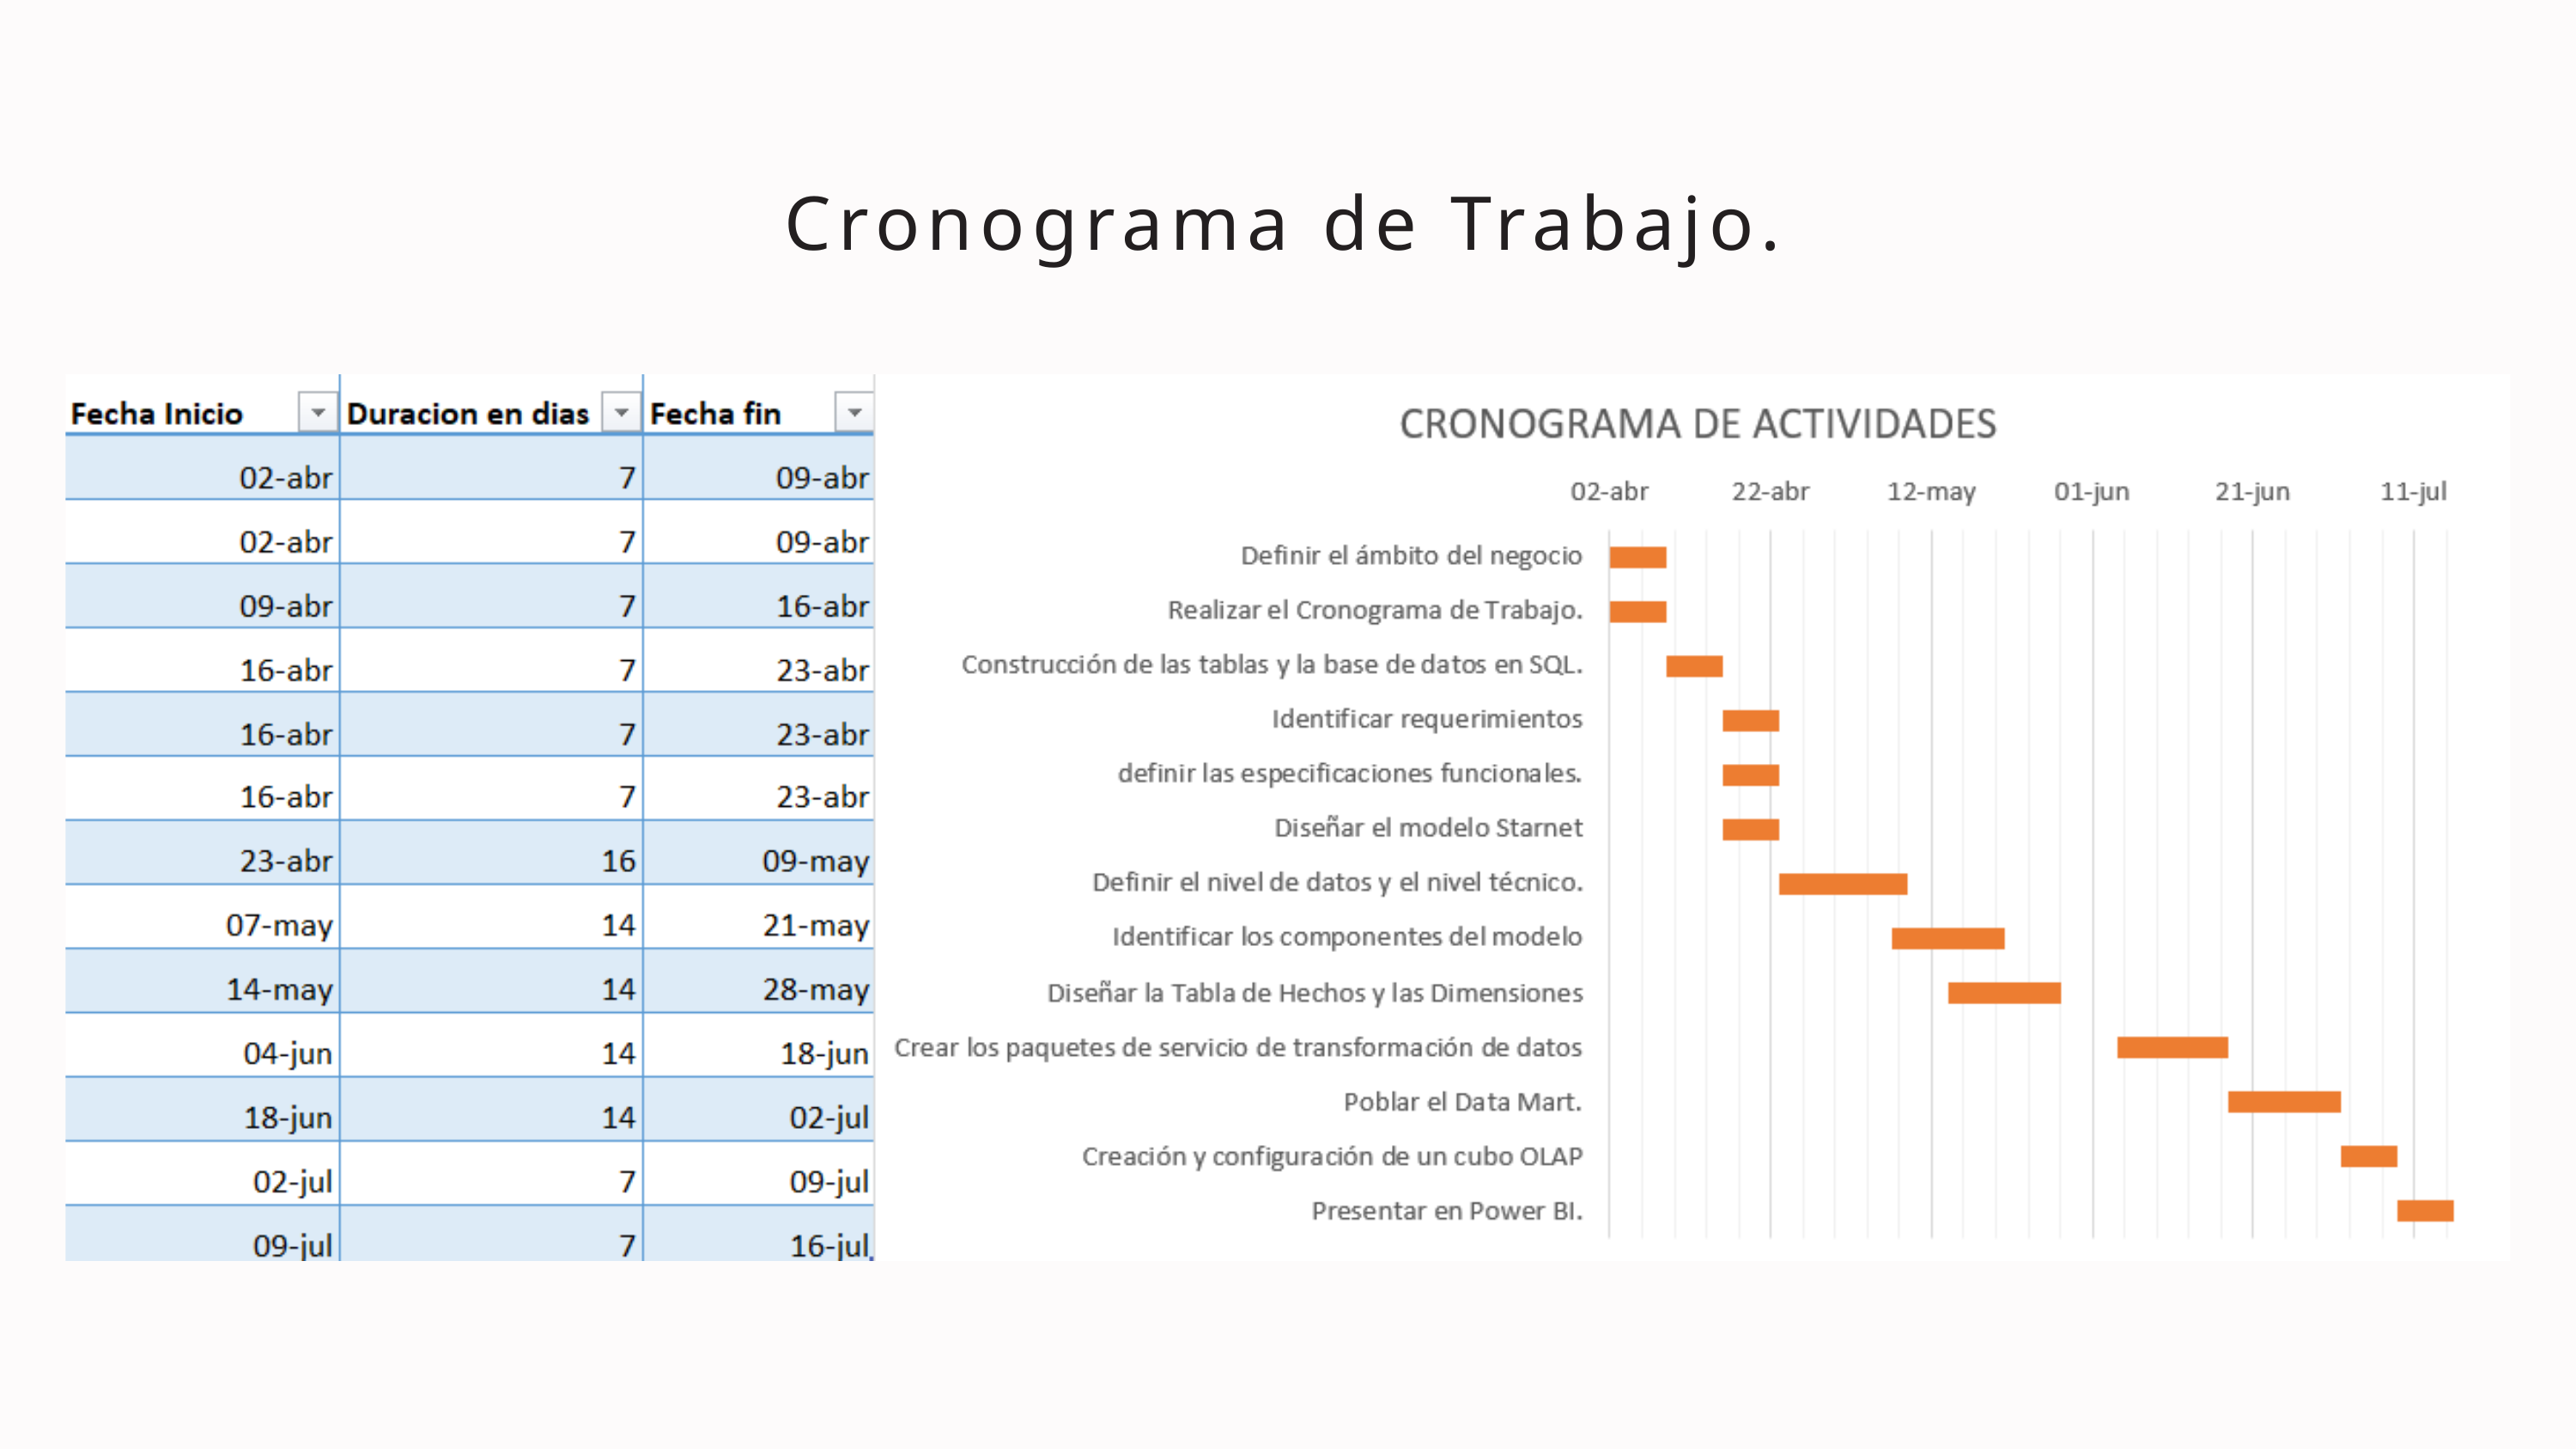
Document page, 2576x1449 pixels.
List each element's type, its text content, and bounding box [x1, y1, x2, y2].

text_box Cronograma de Trabajo. [784, 162, 1892, 265]
text_box [65, 374, 2511, 1261]
